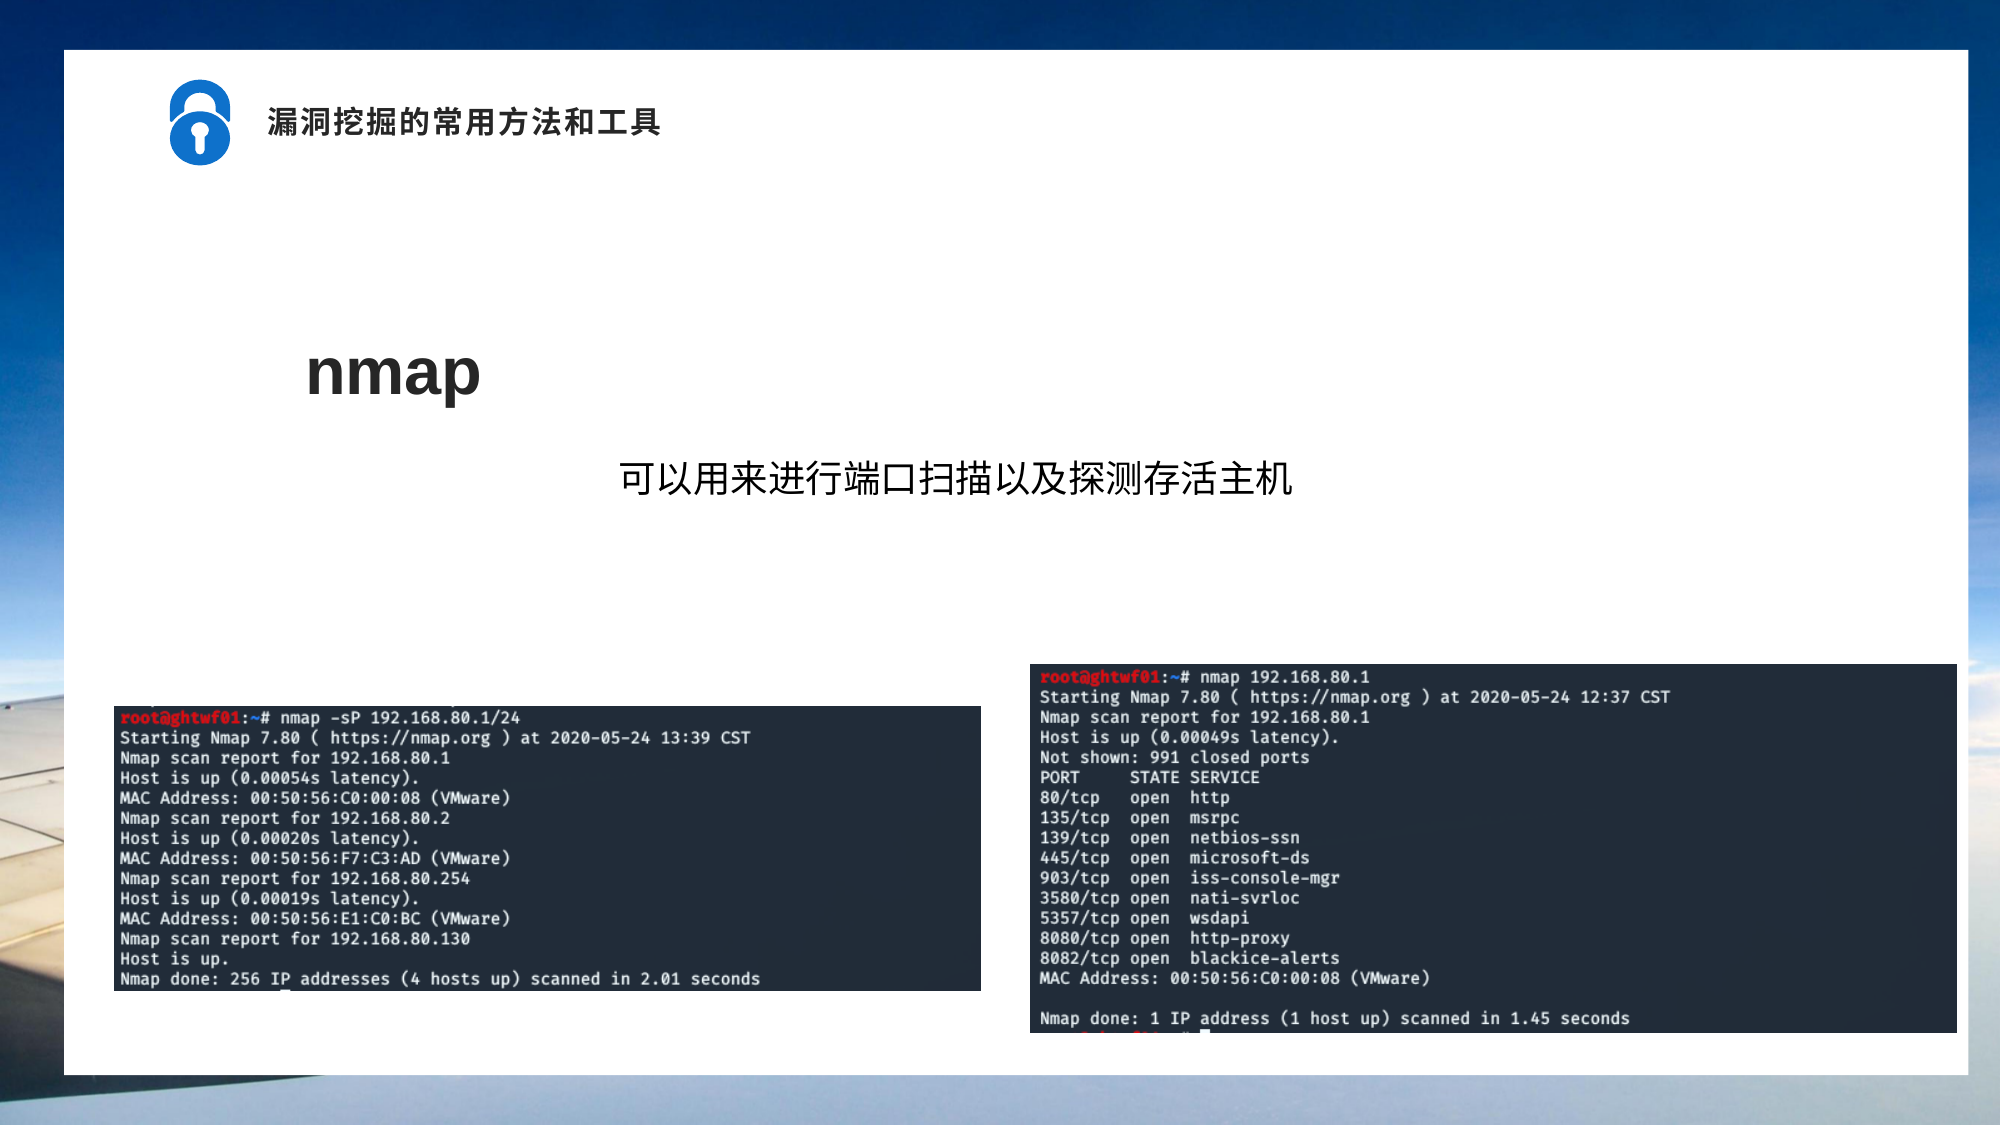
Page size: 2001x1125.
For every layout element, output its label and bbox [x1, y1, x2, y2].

text_box [169, 79, 231, 166]
picture [0, 0, 2000, 1125]
